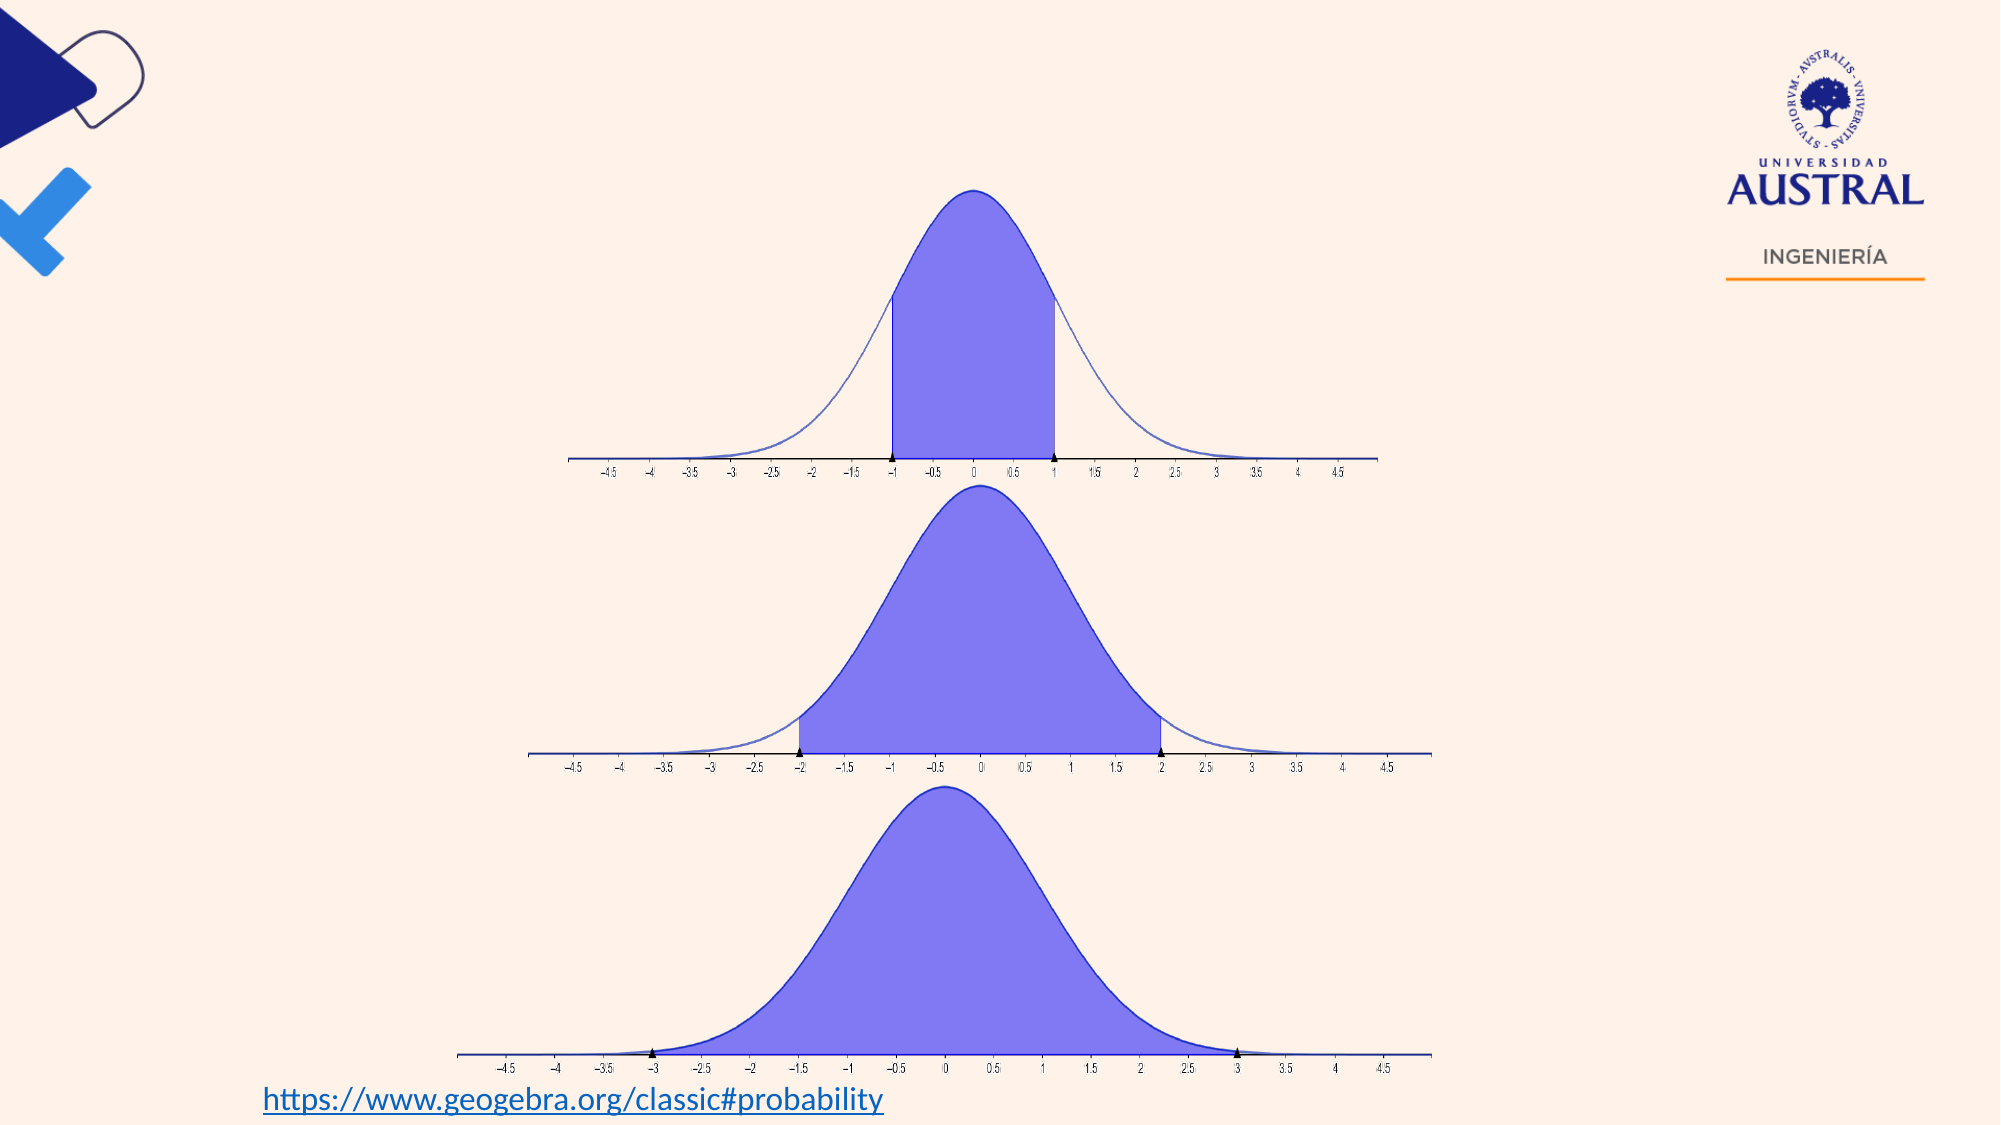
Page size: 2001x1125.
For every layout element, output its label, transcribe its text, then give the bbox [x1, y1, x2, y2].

picture [0, 0, 2001, 1125]
text_box https://www.geogebra.org/classic#probability [247, 1069, 1122, 1125]
